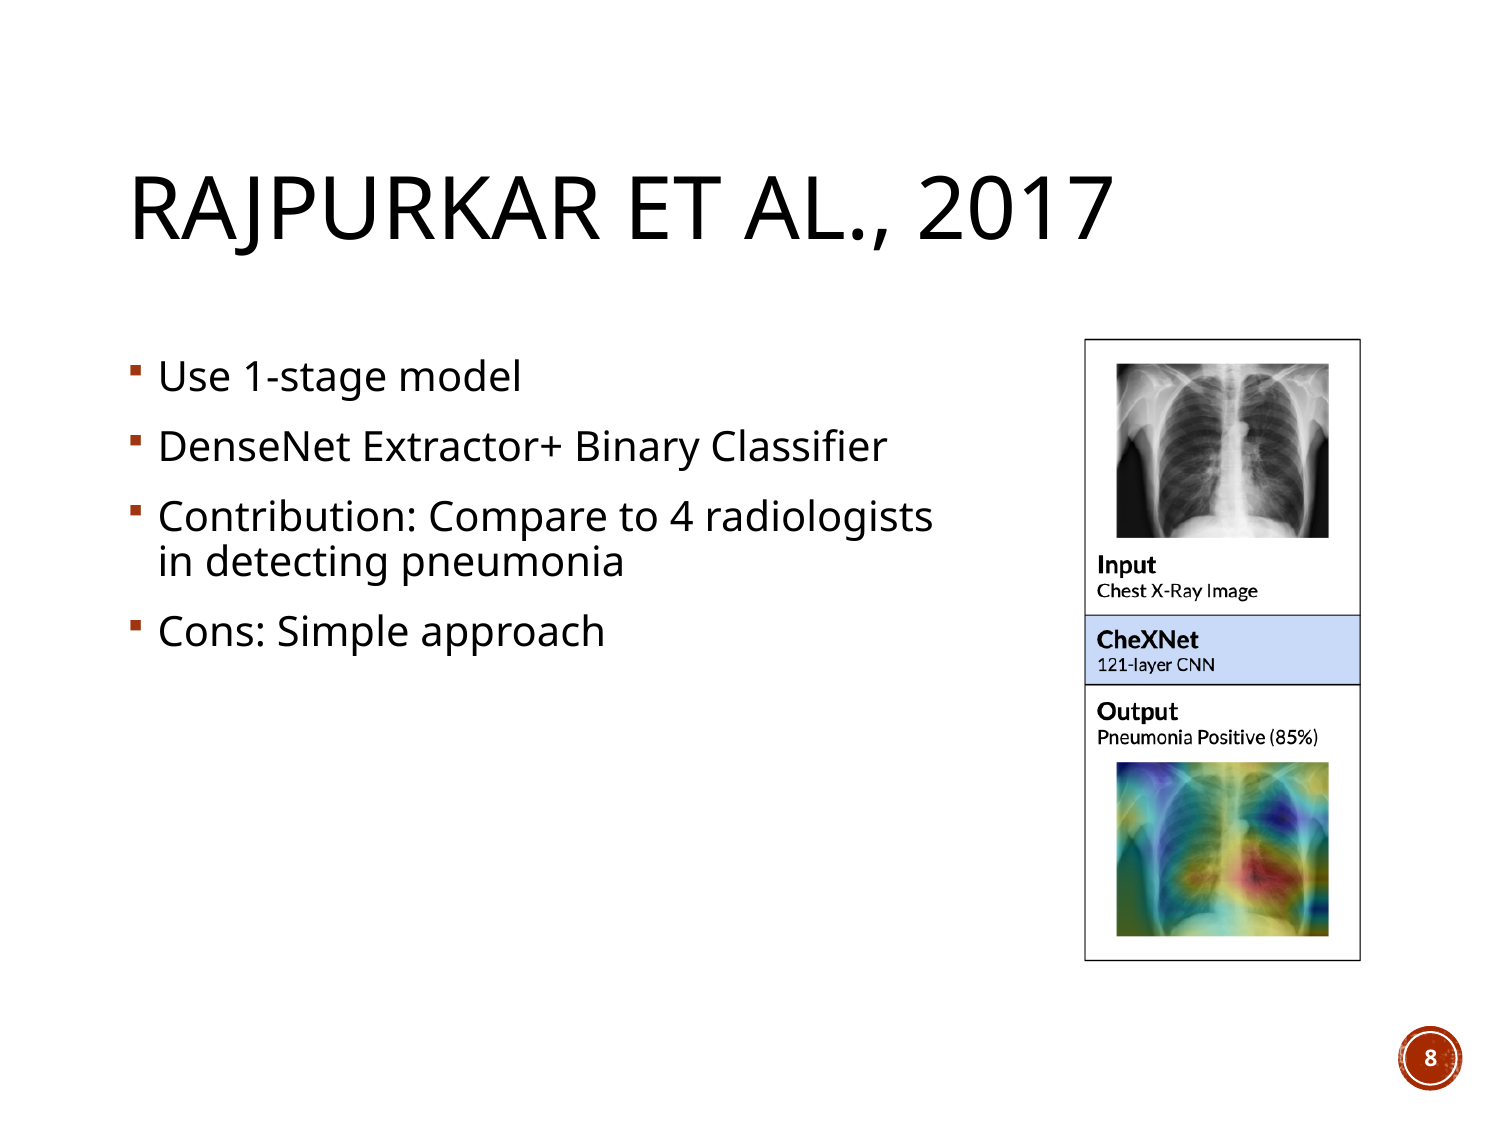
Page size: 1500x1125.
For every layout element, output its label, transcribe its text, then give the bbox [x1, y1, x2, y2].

title Rajpurkar et al., 2017 [112, 79, 1388, 344]
picture [1078, 331, 1366, 968]
list Use 1-stage model DenseNet Extractor+ Binary Classifier Contribution: Compare to 4 radiologists in detecting pneumonia Cons: Simple approach [112, 348, 977, 1013]
slide_number 8 [1391, 1028, 1471, 1089]
